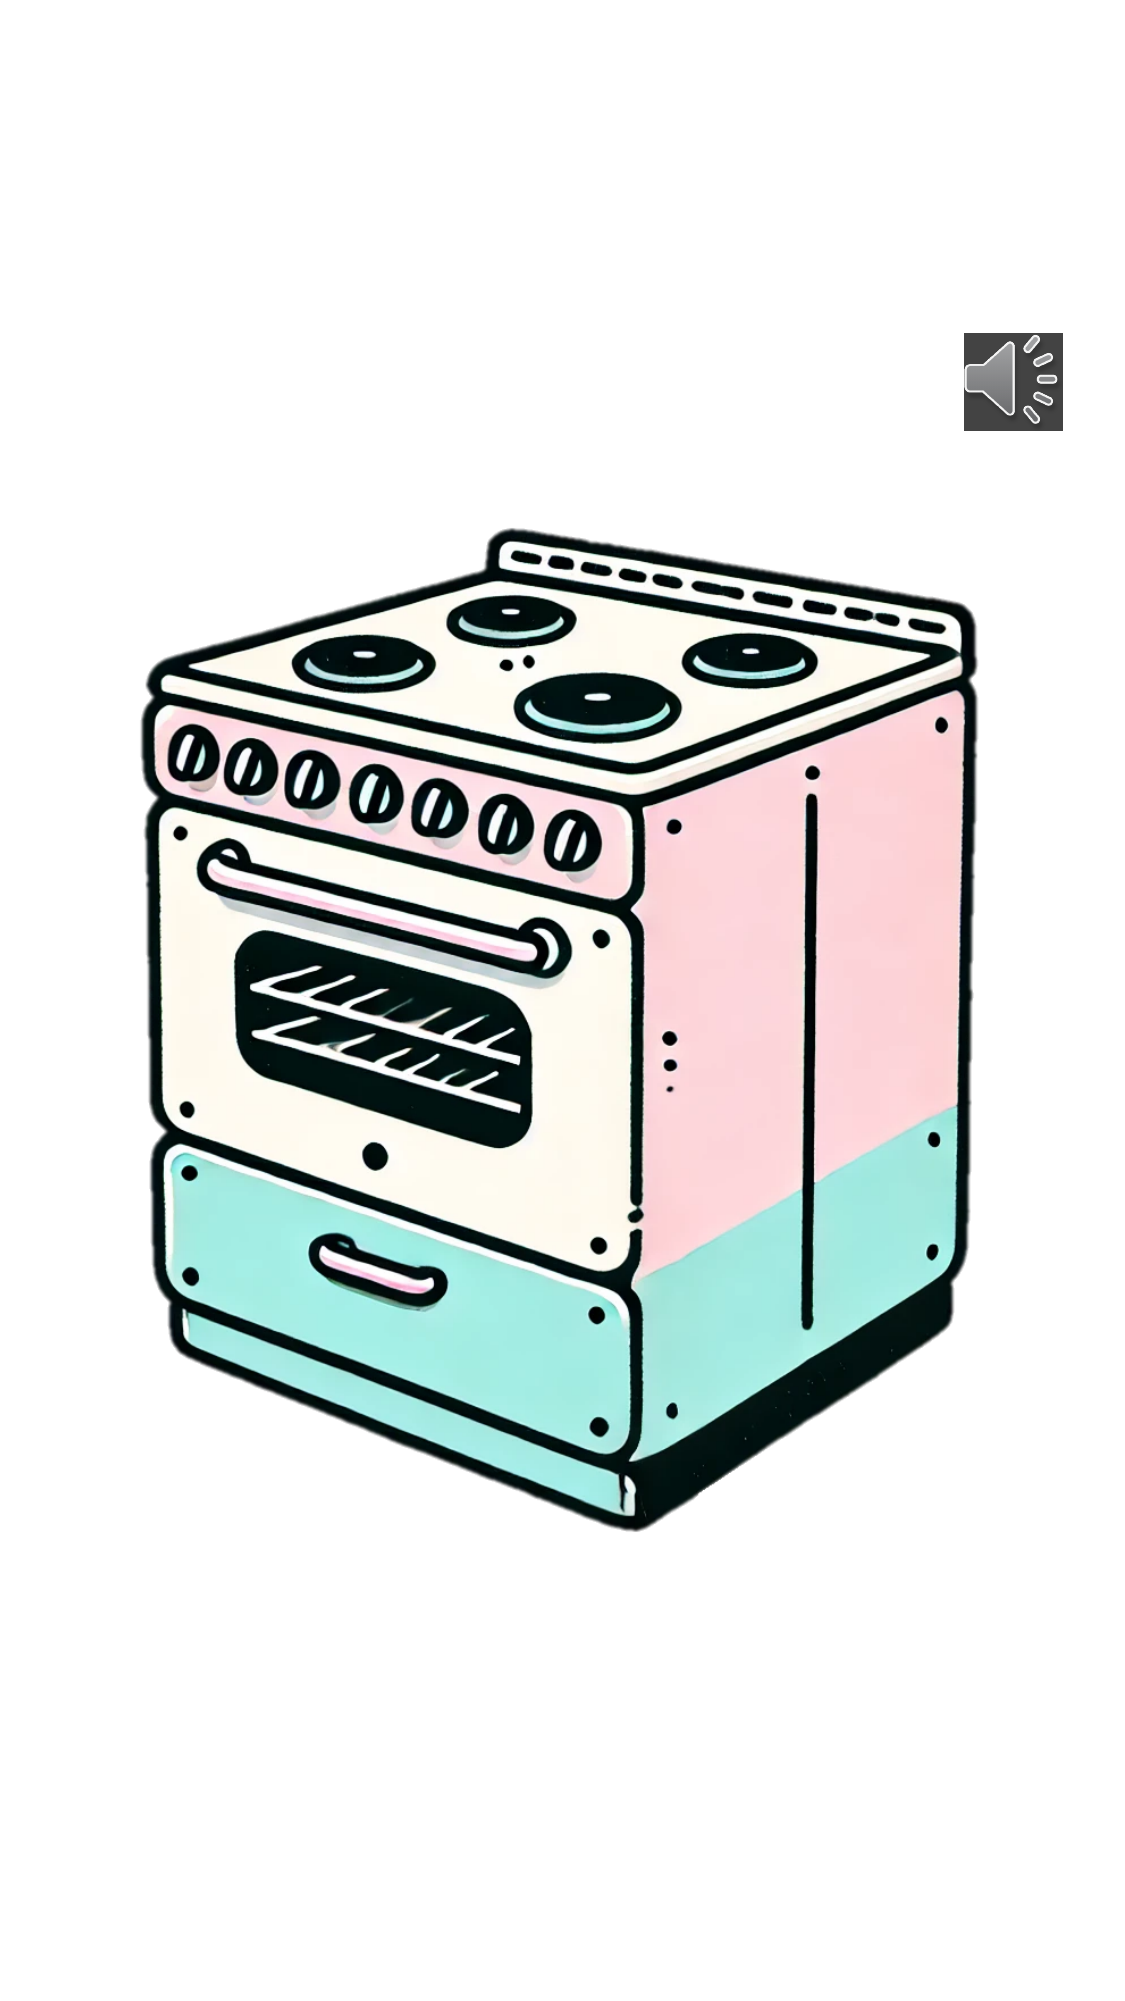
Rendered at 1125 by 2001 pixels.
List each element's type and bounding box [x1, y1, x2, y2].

picture [963, 331, 1064, 432]
picture [0, 469, 1125, 1632]
